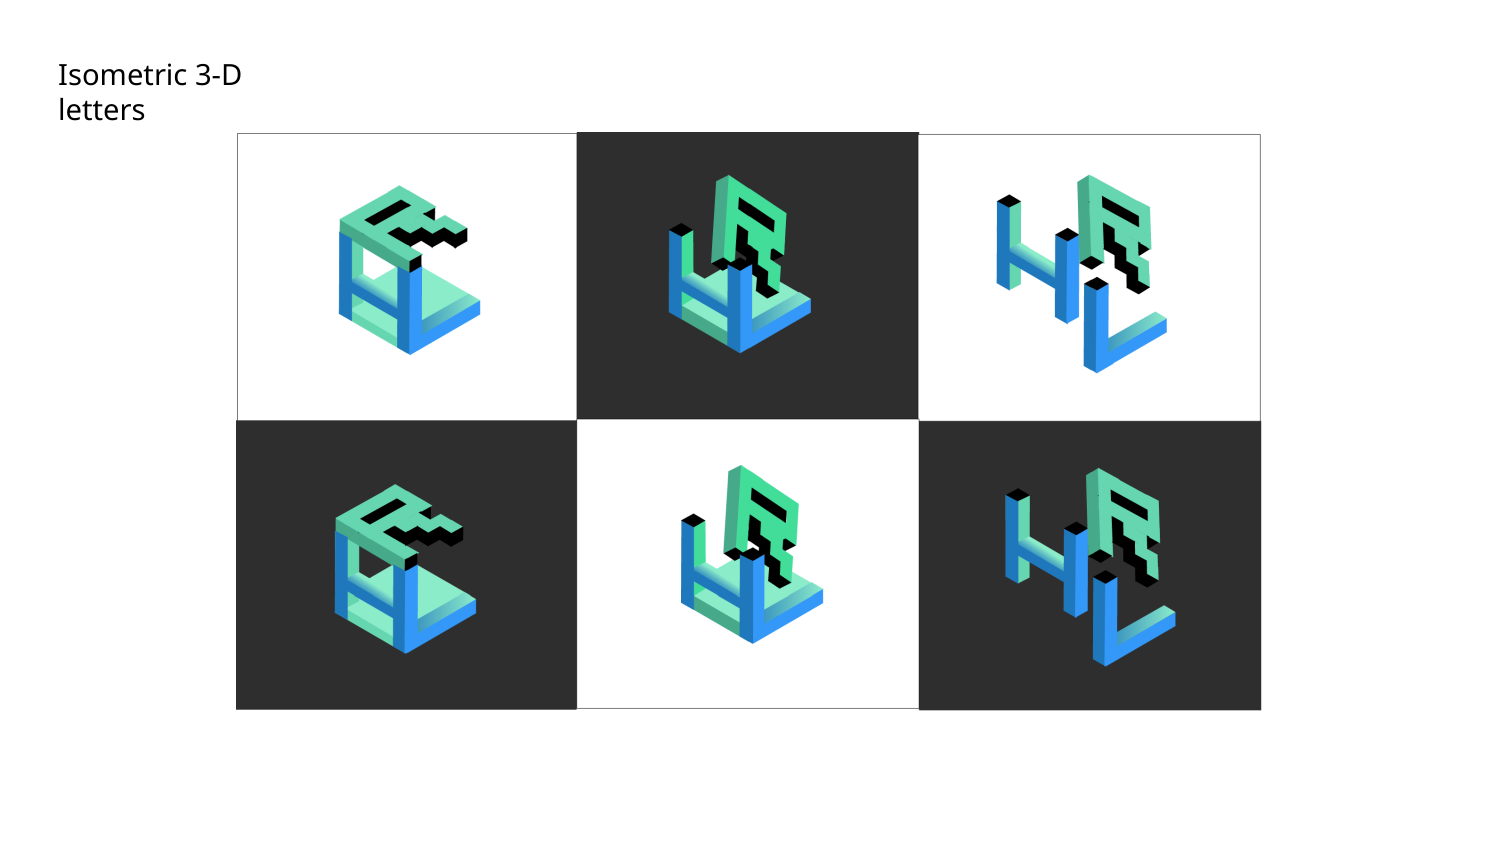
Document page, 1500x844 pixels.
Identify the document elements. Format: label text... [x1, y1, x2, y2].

picture [236, 132, 1264, 711]
text_box Isometric 3-D letters [43, 41, 343, 142]
